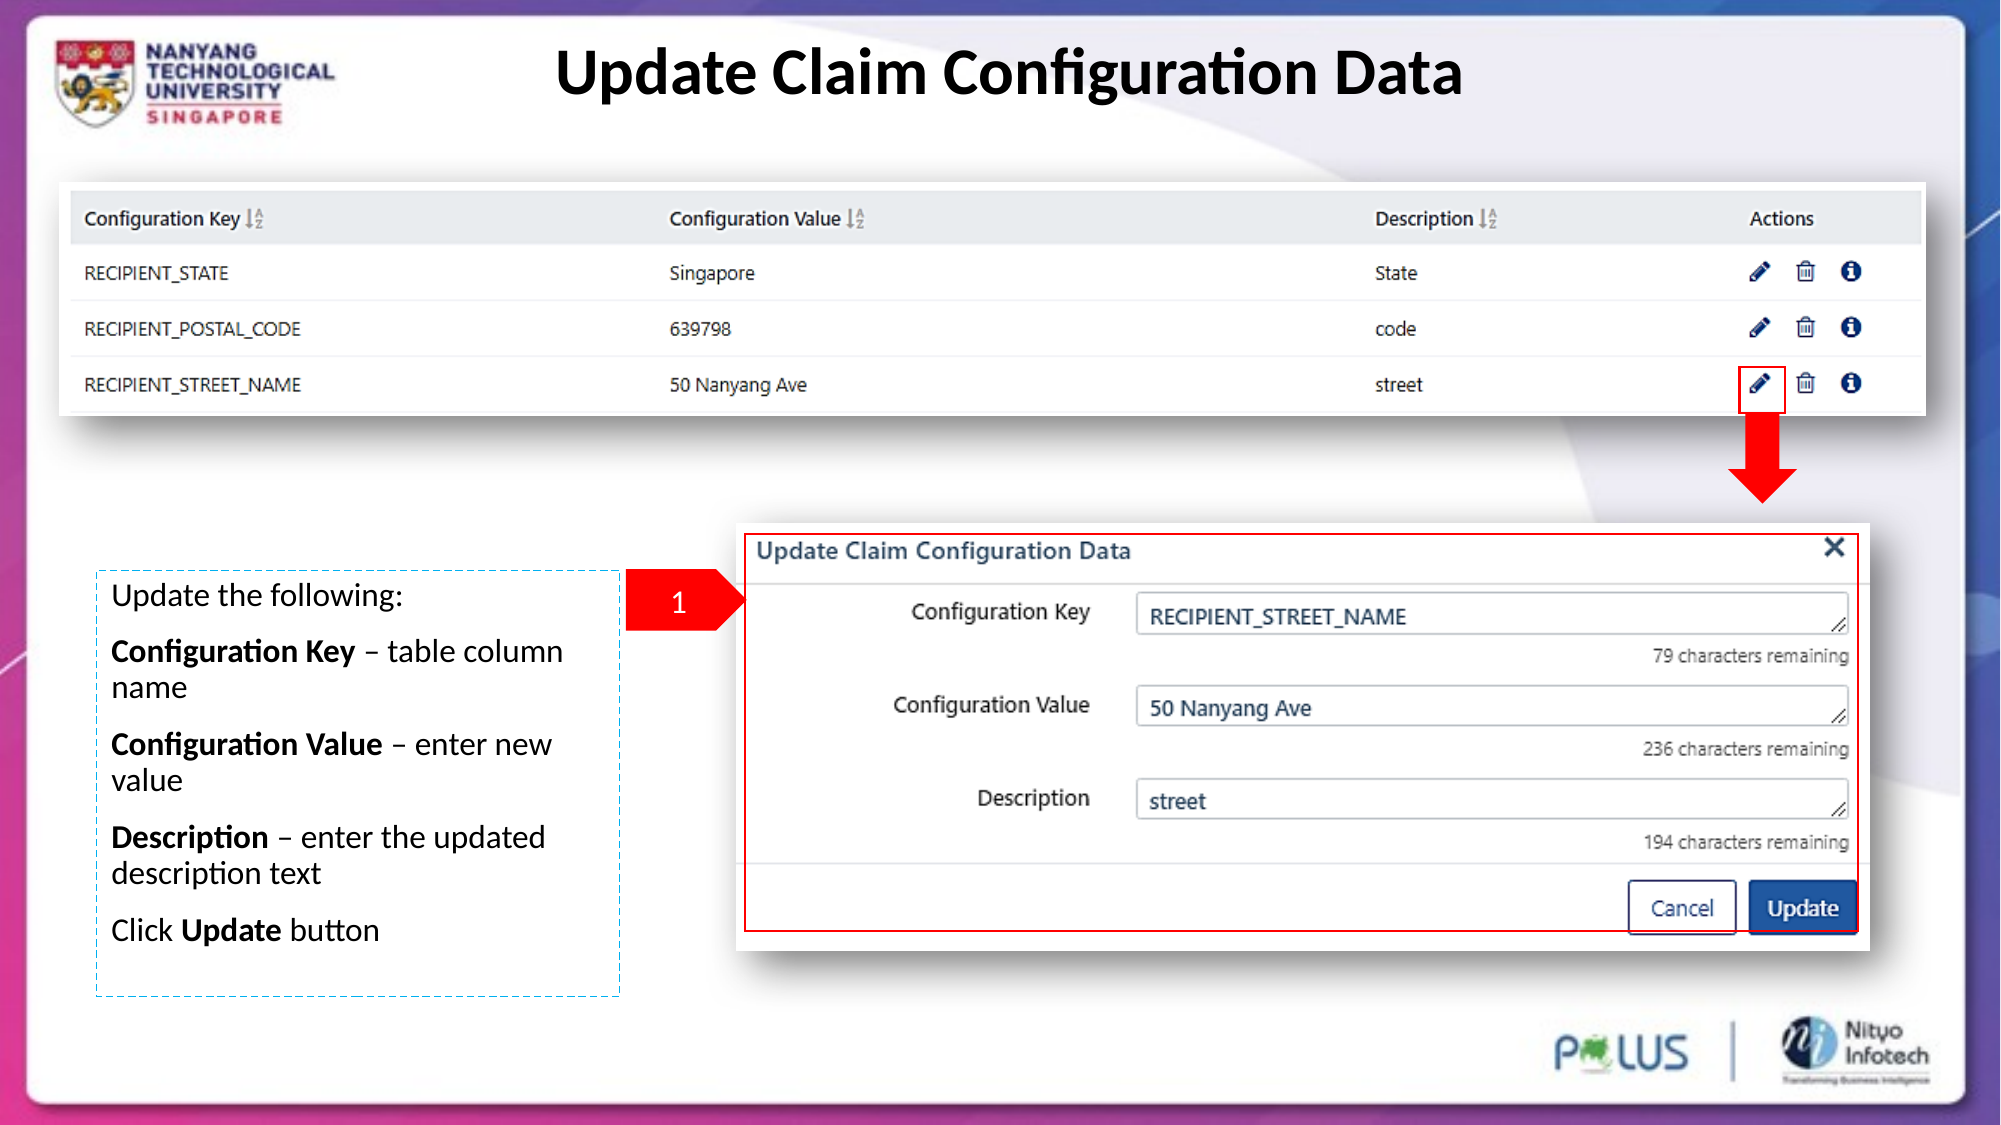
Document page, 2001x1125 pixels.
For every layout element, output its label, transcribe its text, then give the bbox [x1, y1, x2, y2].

text_box Update Claim Configuration Data [408, 14, 1612, 131]
picture [0, 0, 2001, 1125]
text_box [96, 570, 746, 997]
text_box [1727, 416, 1798, 504]
